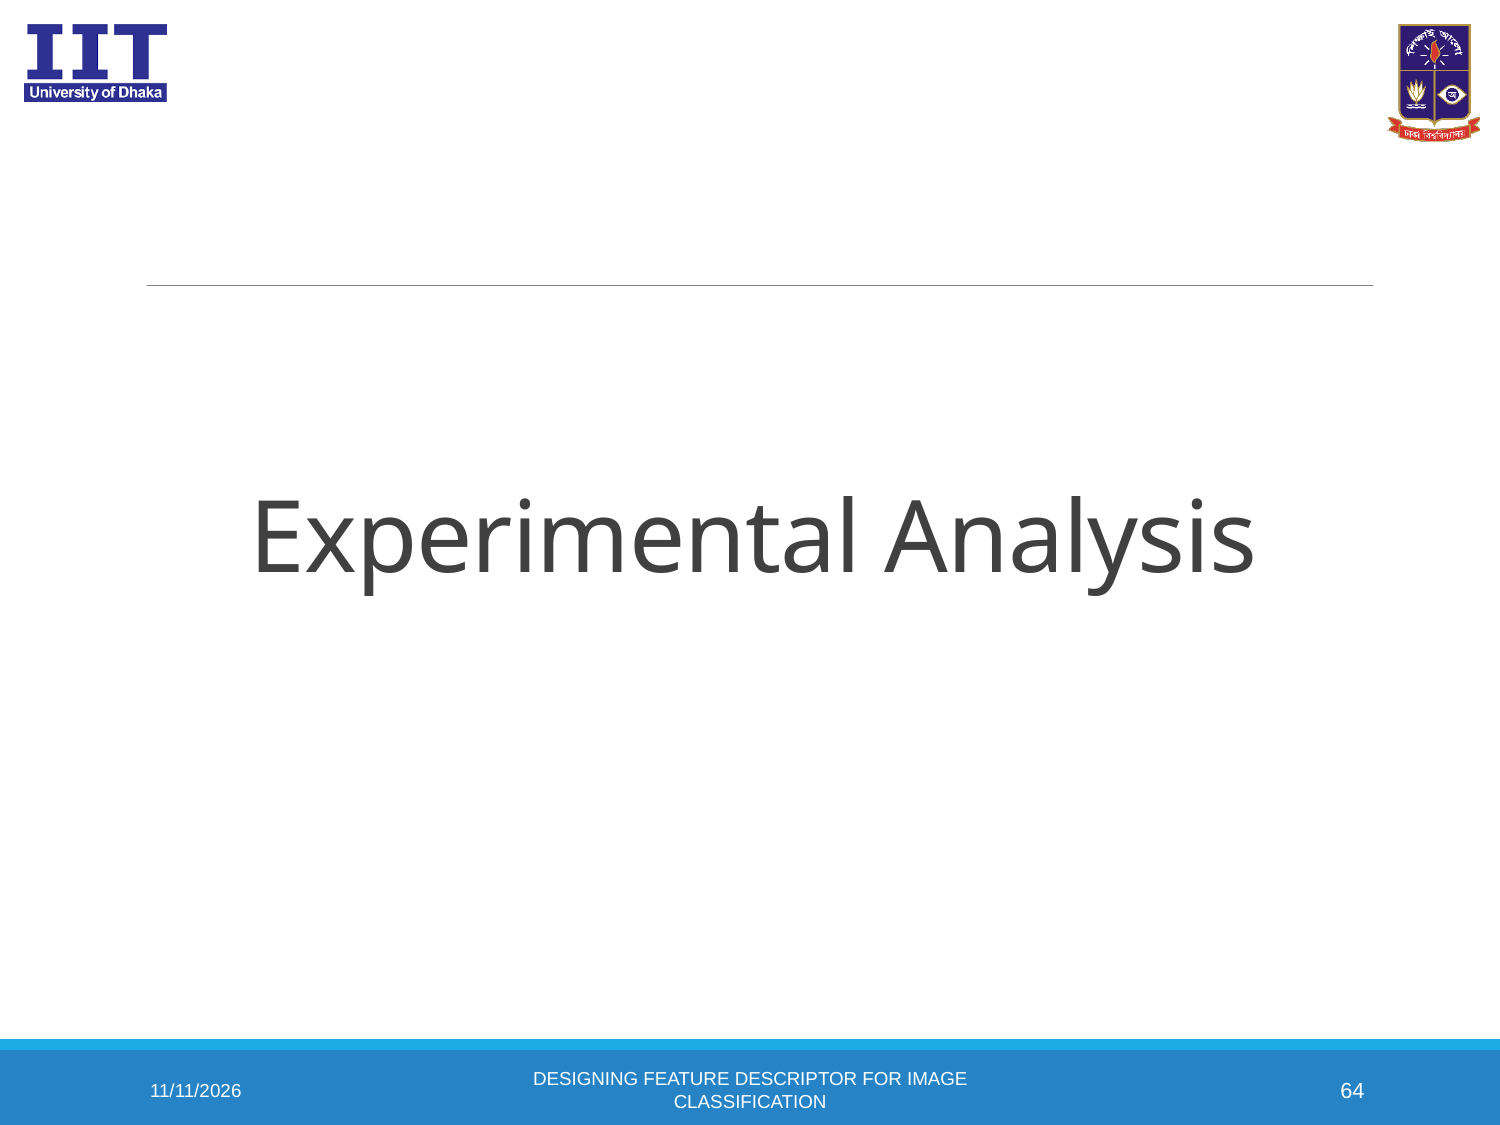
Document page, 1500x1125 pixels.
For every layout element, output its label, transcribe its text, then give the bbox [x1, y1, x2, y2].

footer Designing Feature Descriptor for Image Classification [453, 1059, 1047, 1120]
slide_number 64 [1218, 1059, 1380, 1120]
picture [1386, 24, 1480, 143]
title Experimental Analysis [135, 362, 1373, 601]
picture [24, 24, 167, 103]
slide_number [135, 1059, 440, 1120]
